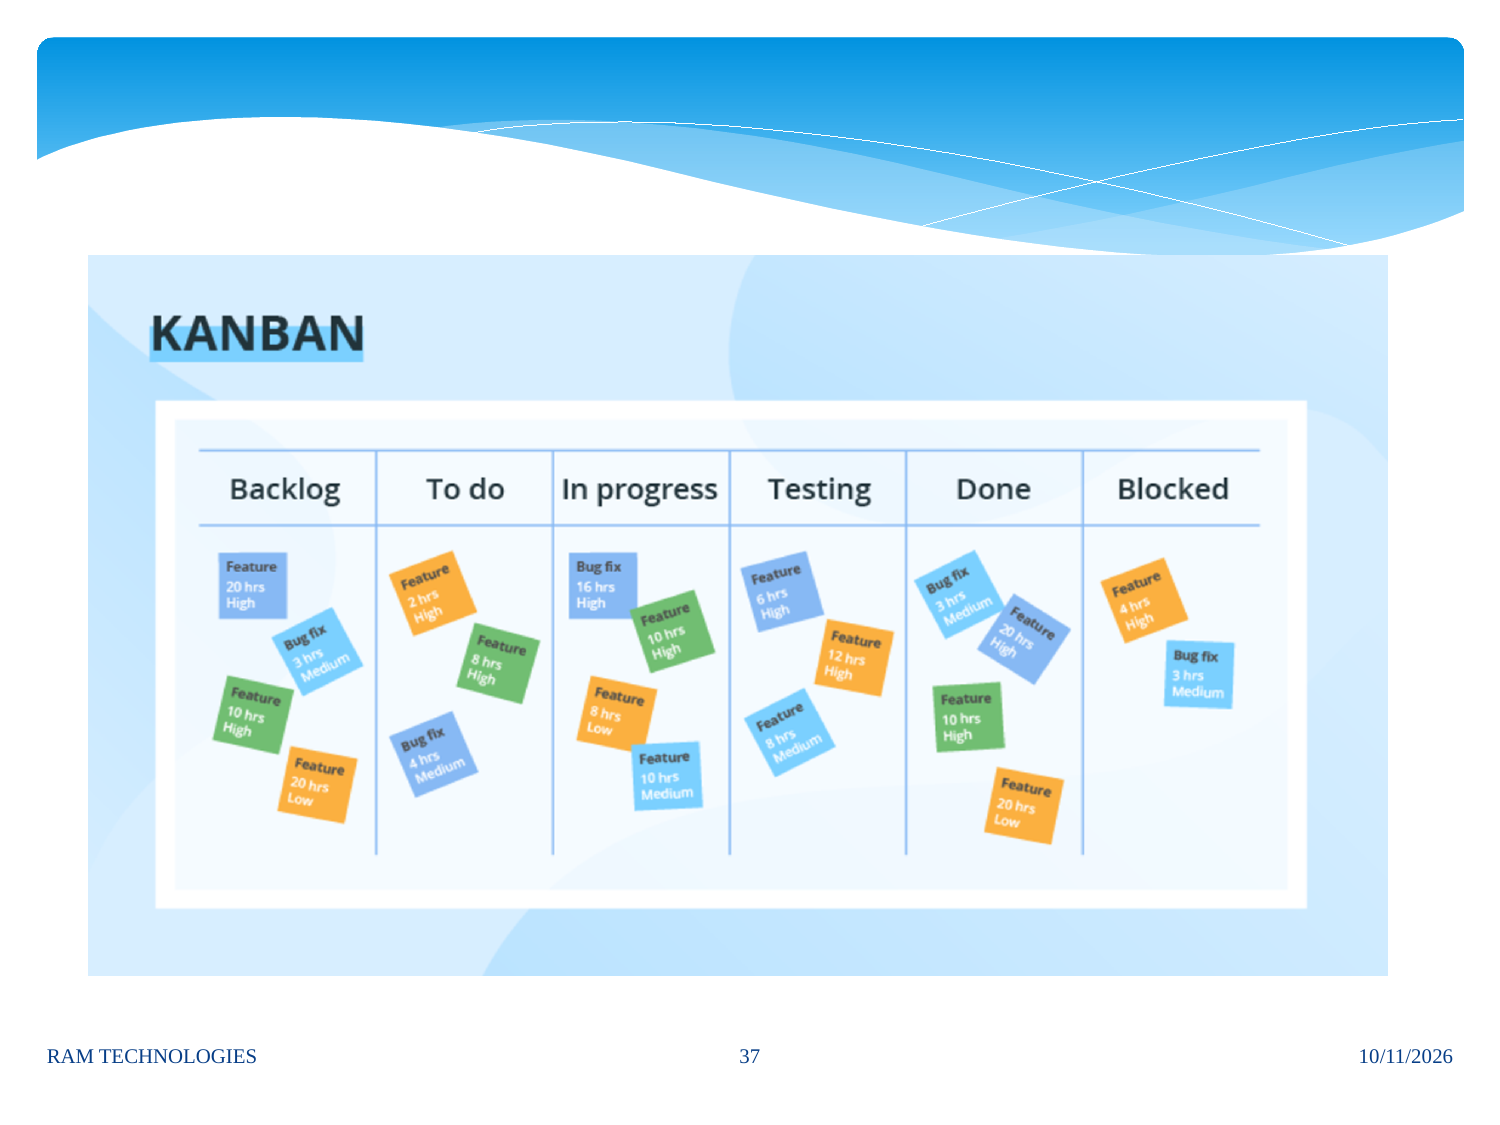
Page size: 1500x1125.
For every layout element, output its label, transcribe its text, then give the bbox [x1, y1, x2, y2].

footer RAM TECHNOLOGIES [31, 1025, 653, 1086]
slide_number 37 [654, 1025, 846, 1086]
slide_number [847, 1025, 1469, 1086]
picture [88, 255, 1389, 977]
